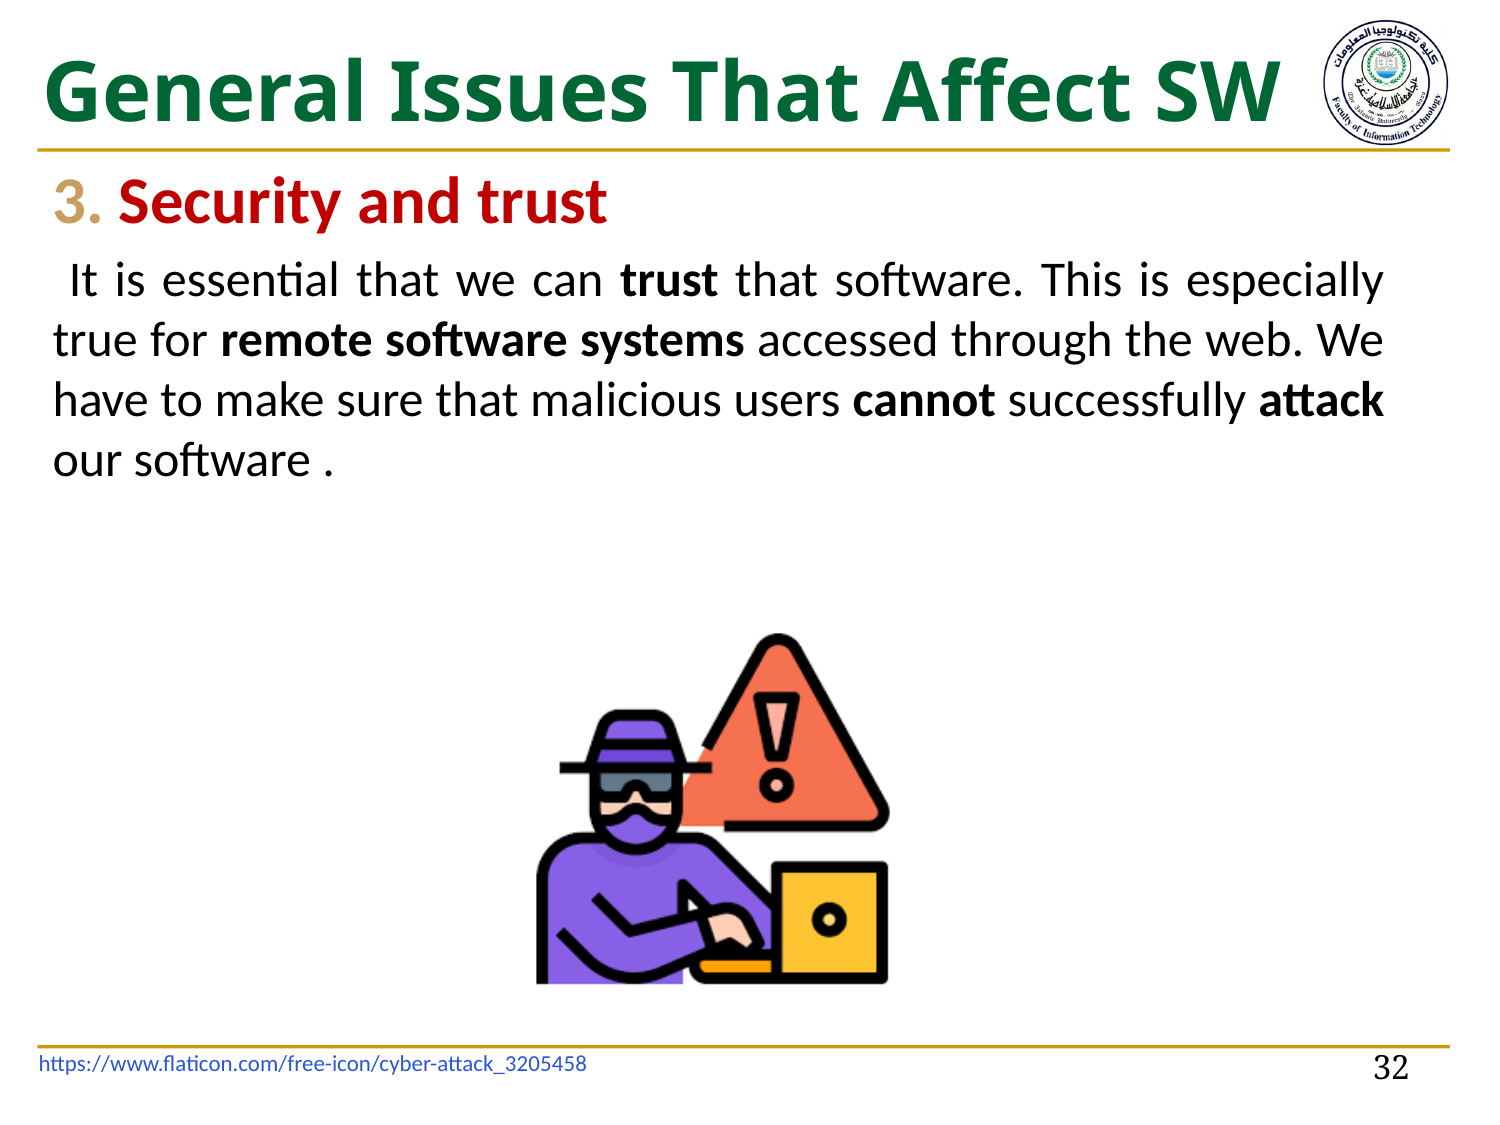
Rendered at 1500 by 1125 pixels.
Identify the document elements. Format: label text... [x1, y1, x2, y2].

list 3. Security and trust It is essential that we can trust that software. This is especially true for remote software systems accessed through the web. We have to make sure that malicious users cannot successfully attack our software . [37, 148, 1400, 950]
title General Issues That Affect SW [26, 30, 1461, 207]
text_box https://www.flaticon.com/free-icon/cyber-attack_3205458 [23, 1041, 774, 1084]
picture [1321, 18, 1450, 30]
slide_number 32 [1074, 1023, 1426, 1100]
picture [525, 621, 900, 997]
